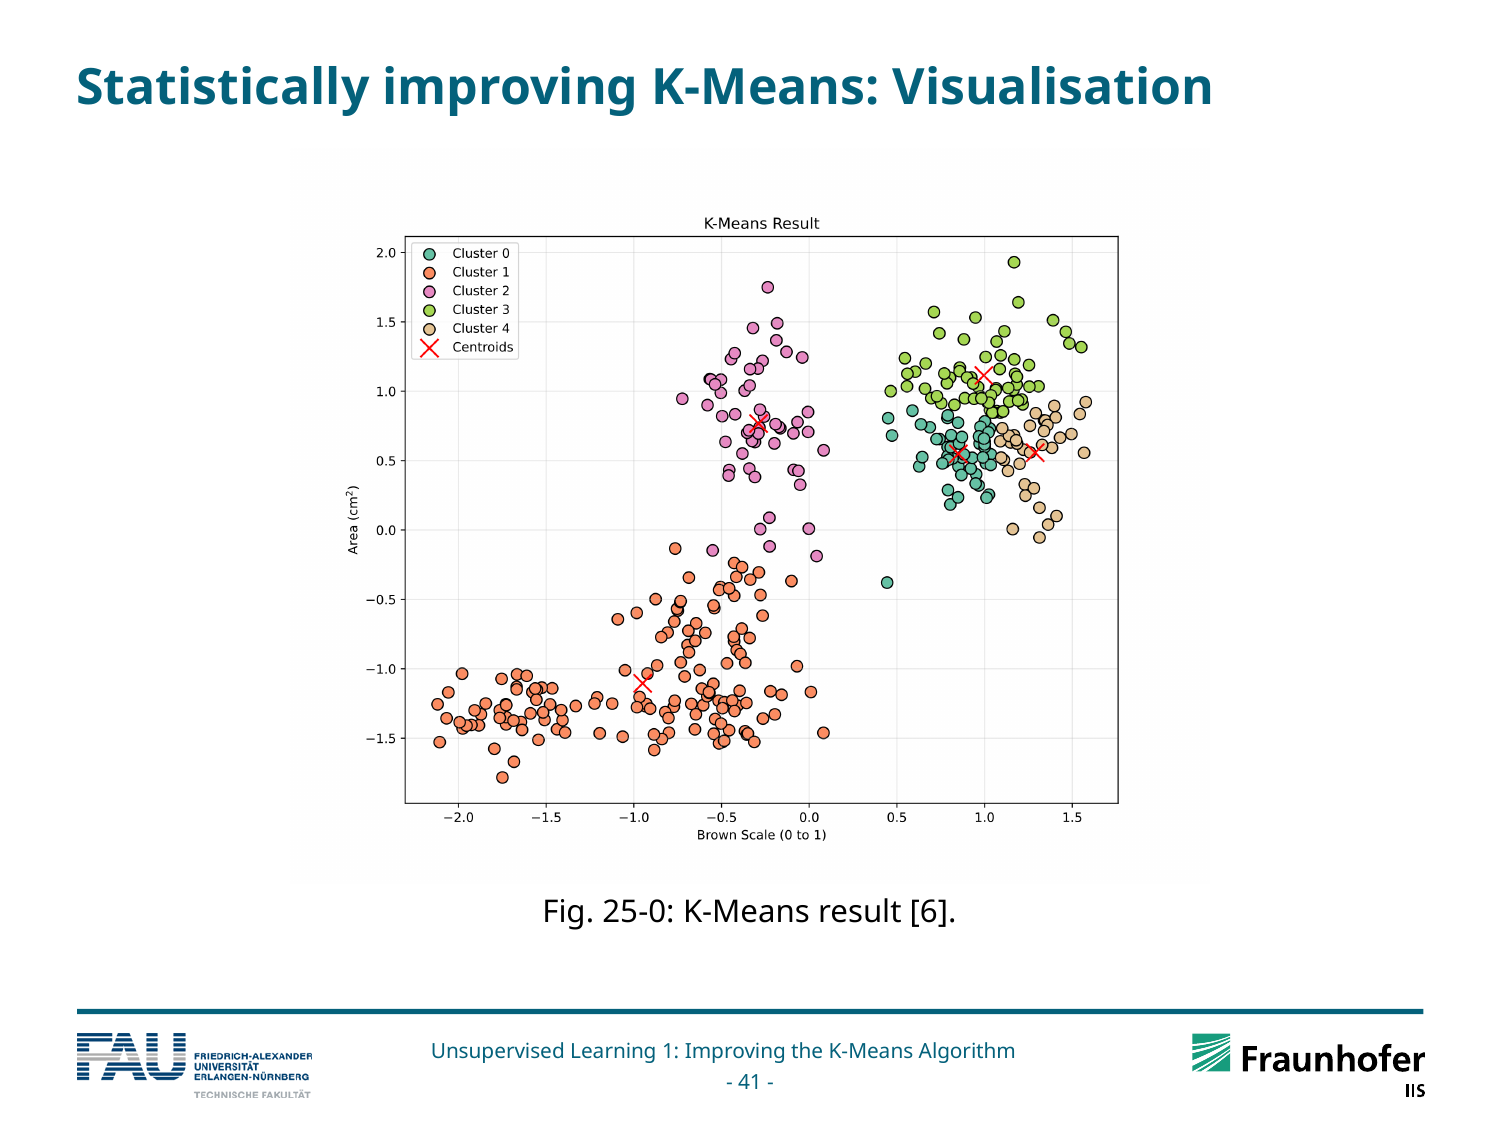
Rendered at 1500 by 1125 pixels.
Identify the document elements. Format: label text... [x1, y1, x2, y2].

picture [77, 1033, 312, 1098]
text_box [290, 148, 1210, 938]
title Statistically improving K-Means: Visualisation [76, 54, 1423, 116]
